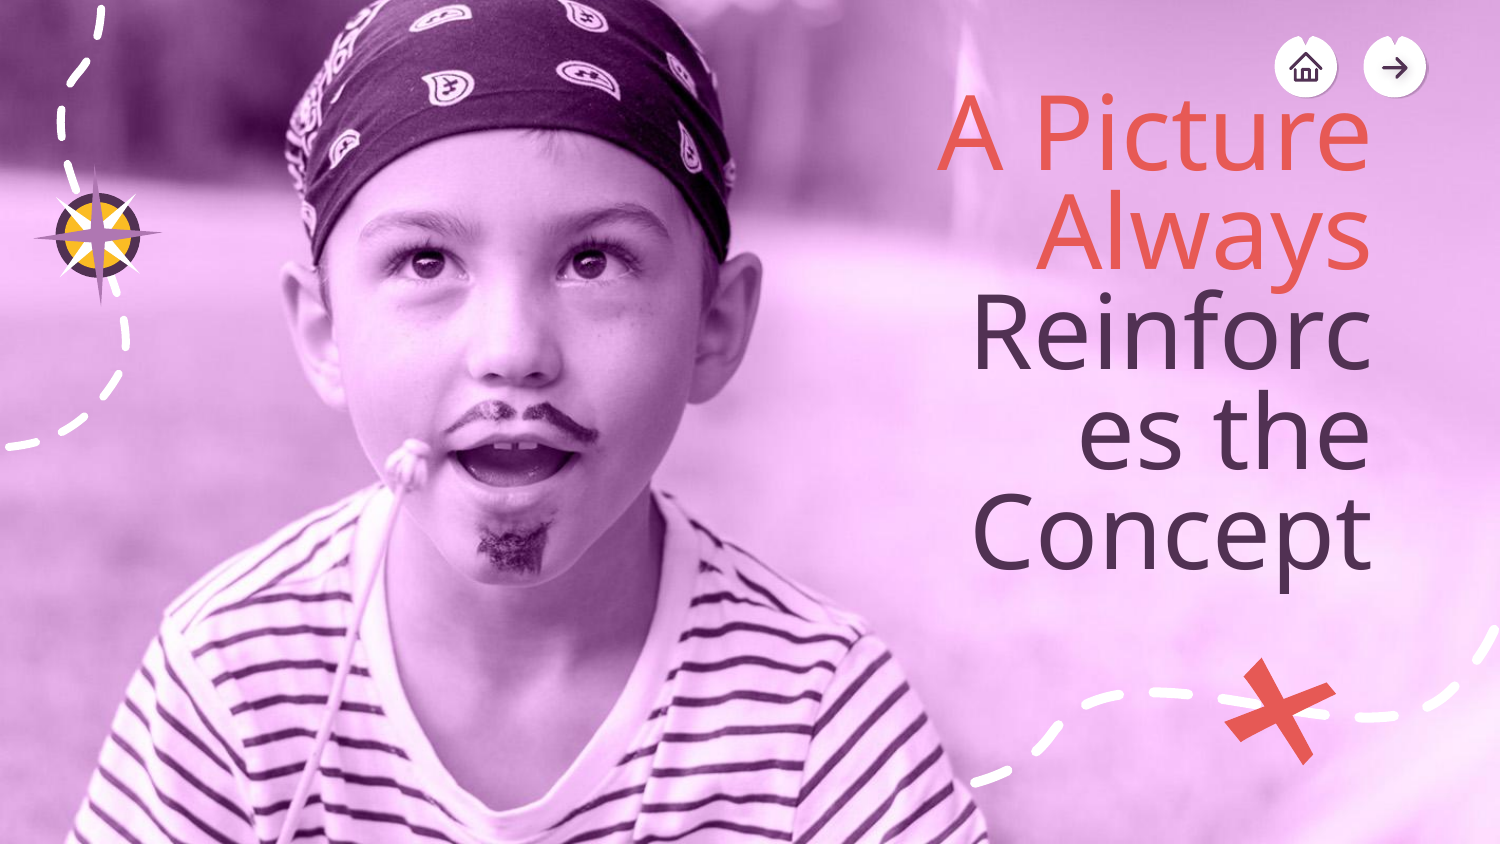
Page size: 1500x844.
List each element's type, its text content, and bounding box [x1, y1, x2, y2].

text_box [1272, 32, 1338, 98]
picture [0, 0, 1500, 844]
title A Picture Always Reinforces the Concept [918, 185, 1389, 605]
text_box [1225, 659, 1335, 764]
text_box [1363, 34, 1429, 100]
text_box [39, 171, 156, 299]
